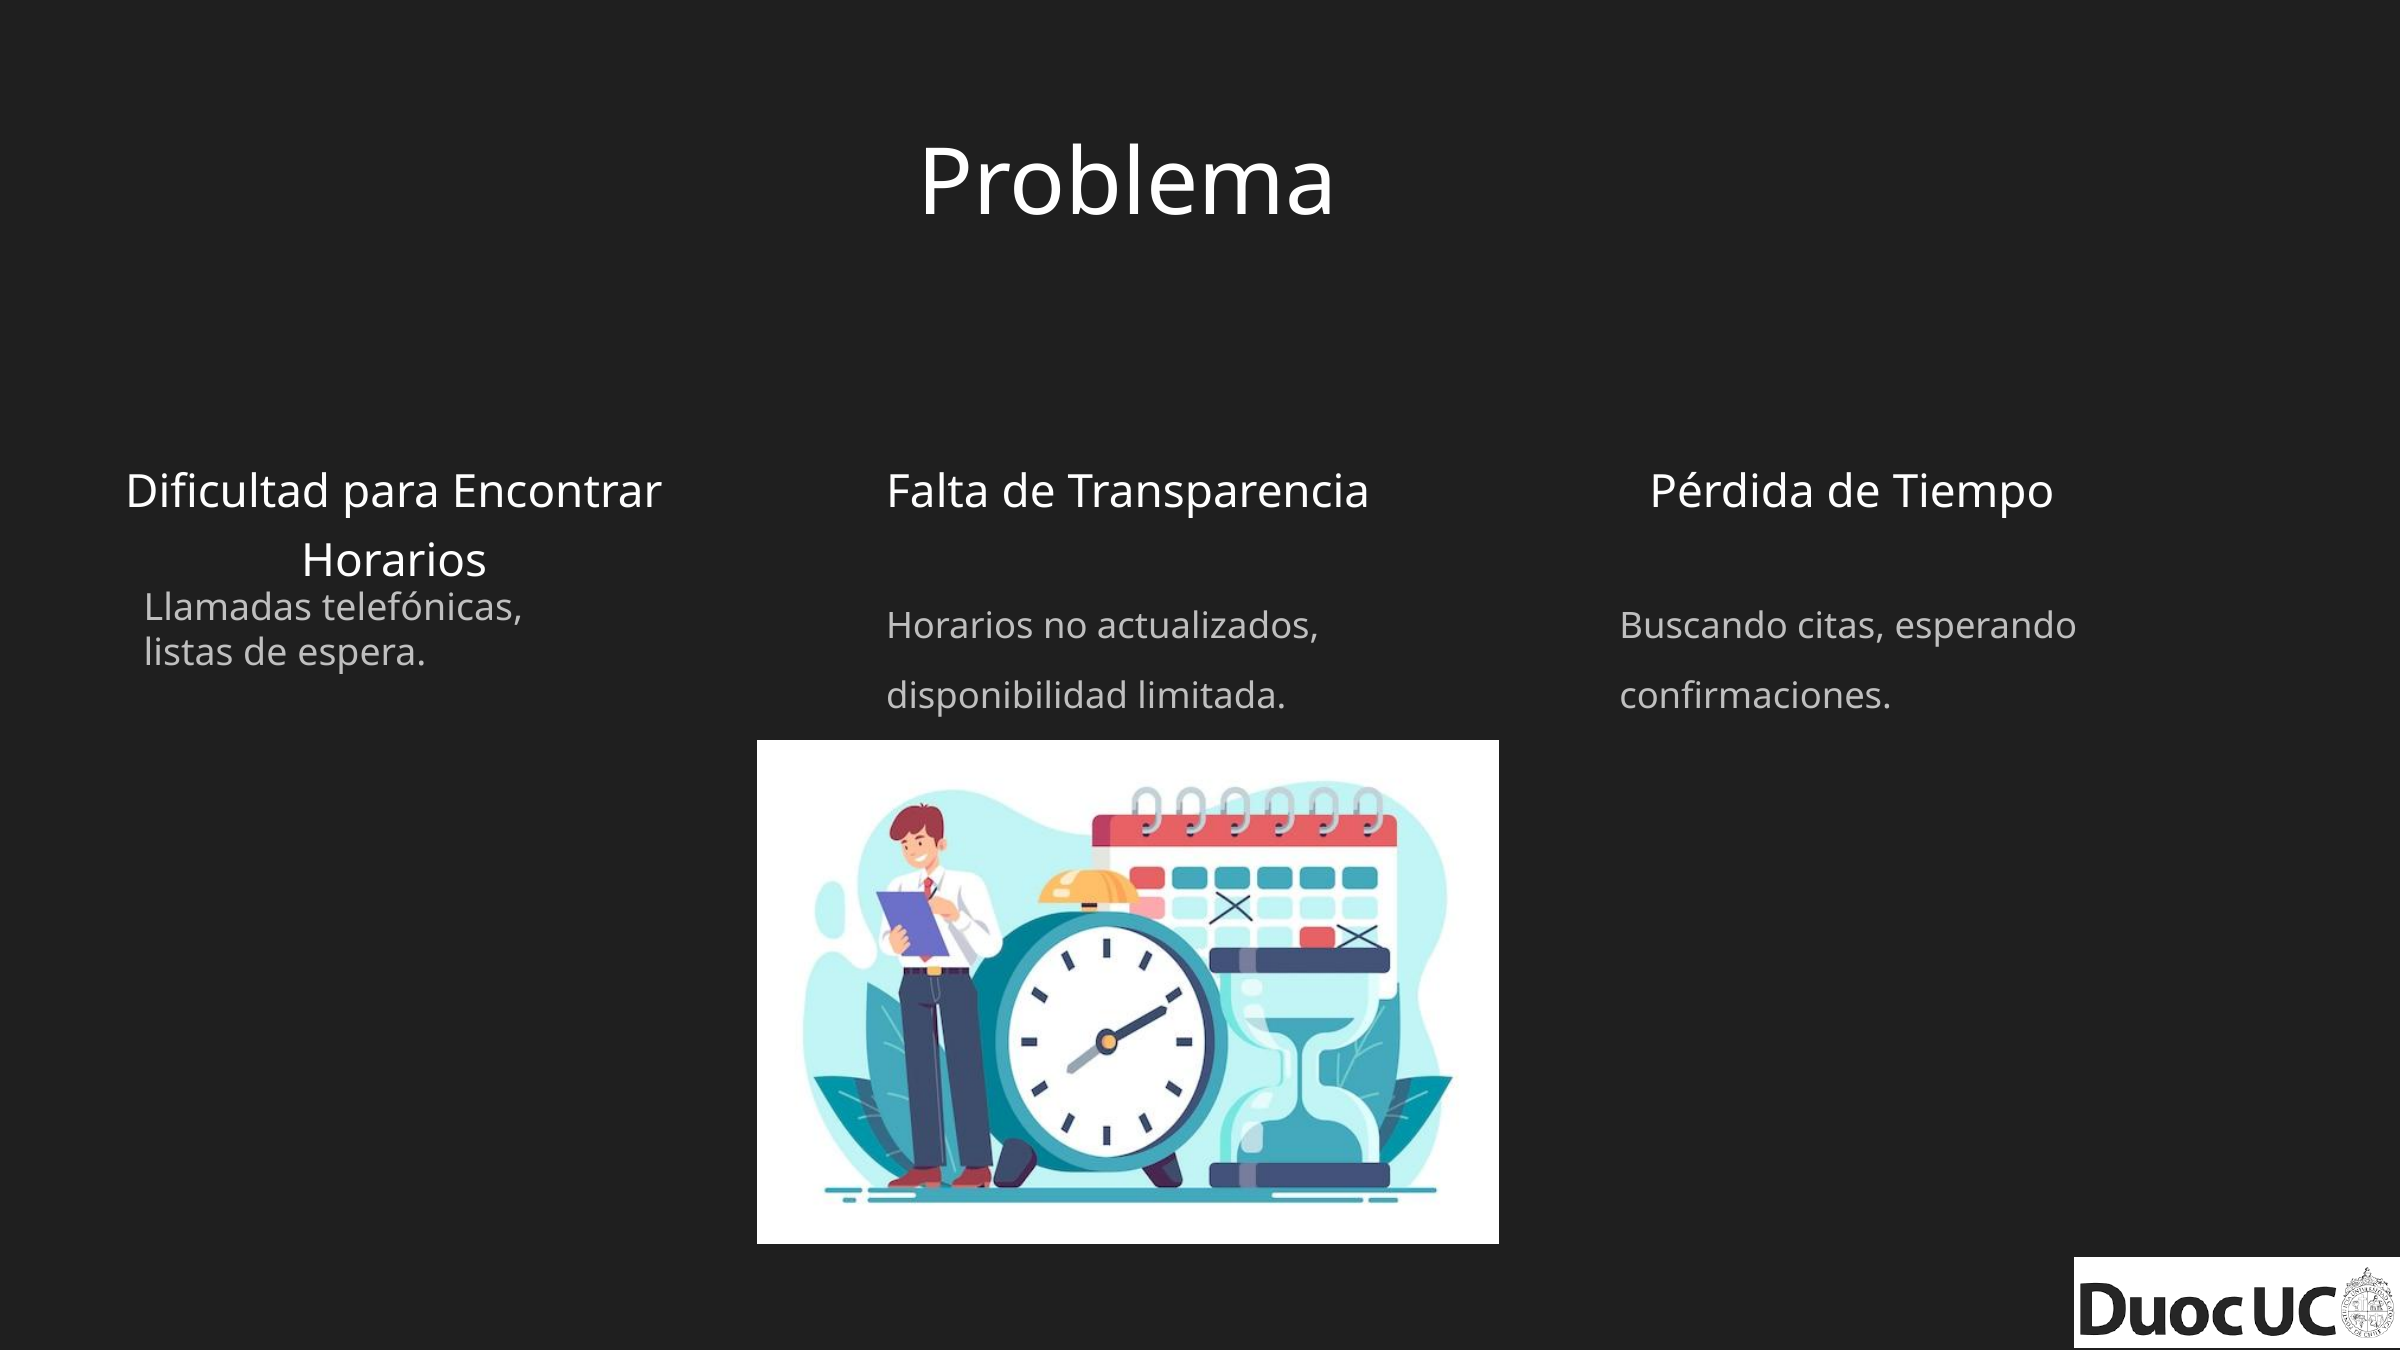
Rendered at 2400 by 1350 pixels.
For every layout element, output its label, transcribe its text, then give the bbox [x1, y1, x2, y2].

text_box Buscando citas, esperando confirmaciones. [1619, 574, 2272, 694]
picture [2073, 1257, 2400, 1348]
text_box Problema [662, 94, 1593, 211]
picture [756, 739, 1499, 1244]
text_box Llamadas telefónicas, listas de espera. [128, 575, 579, 681]
text_box Dificultad para Encontrar Horarios [67, 448, 721, 565]
text_box Falta de Transparencia [886, 448, 1371, 507]
text_box Horarios no actualizados, disponibilidad limitada. [886, 574, 1539, 694]
text_box Pérdida de Tiempo [1619, 448, 2085, 507]
